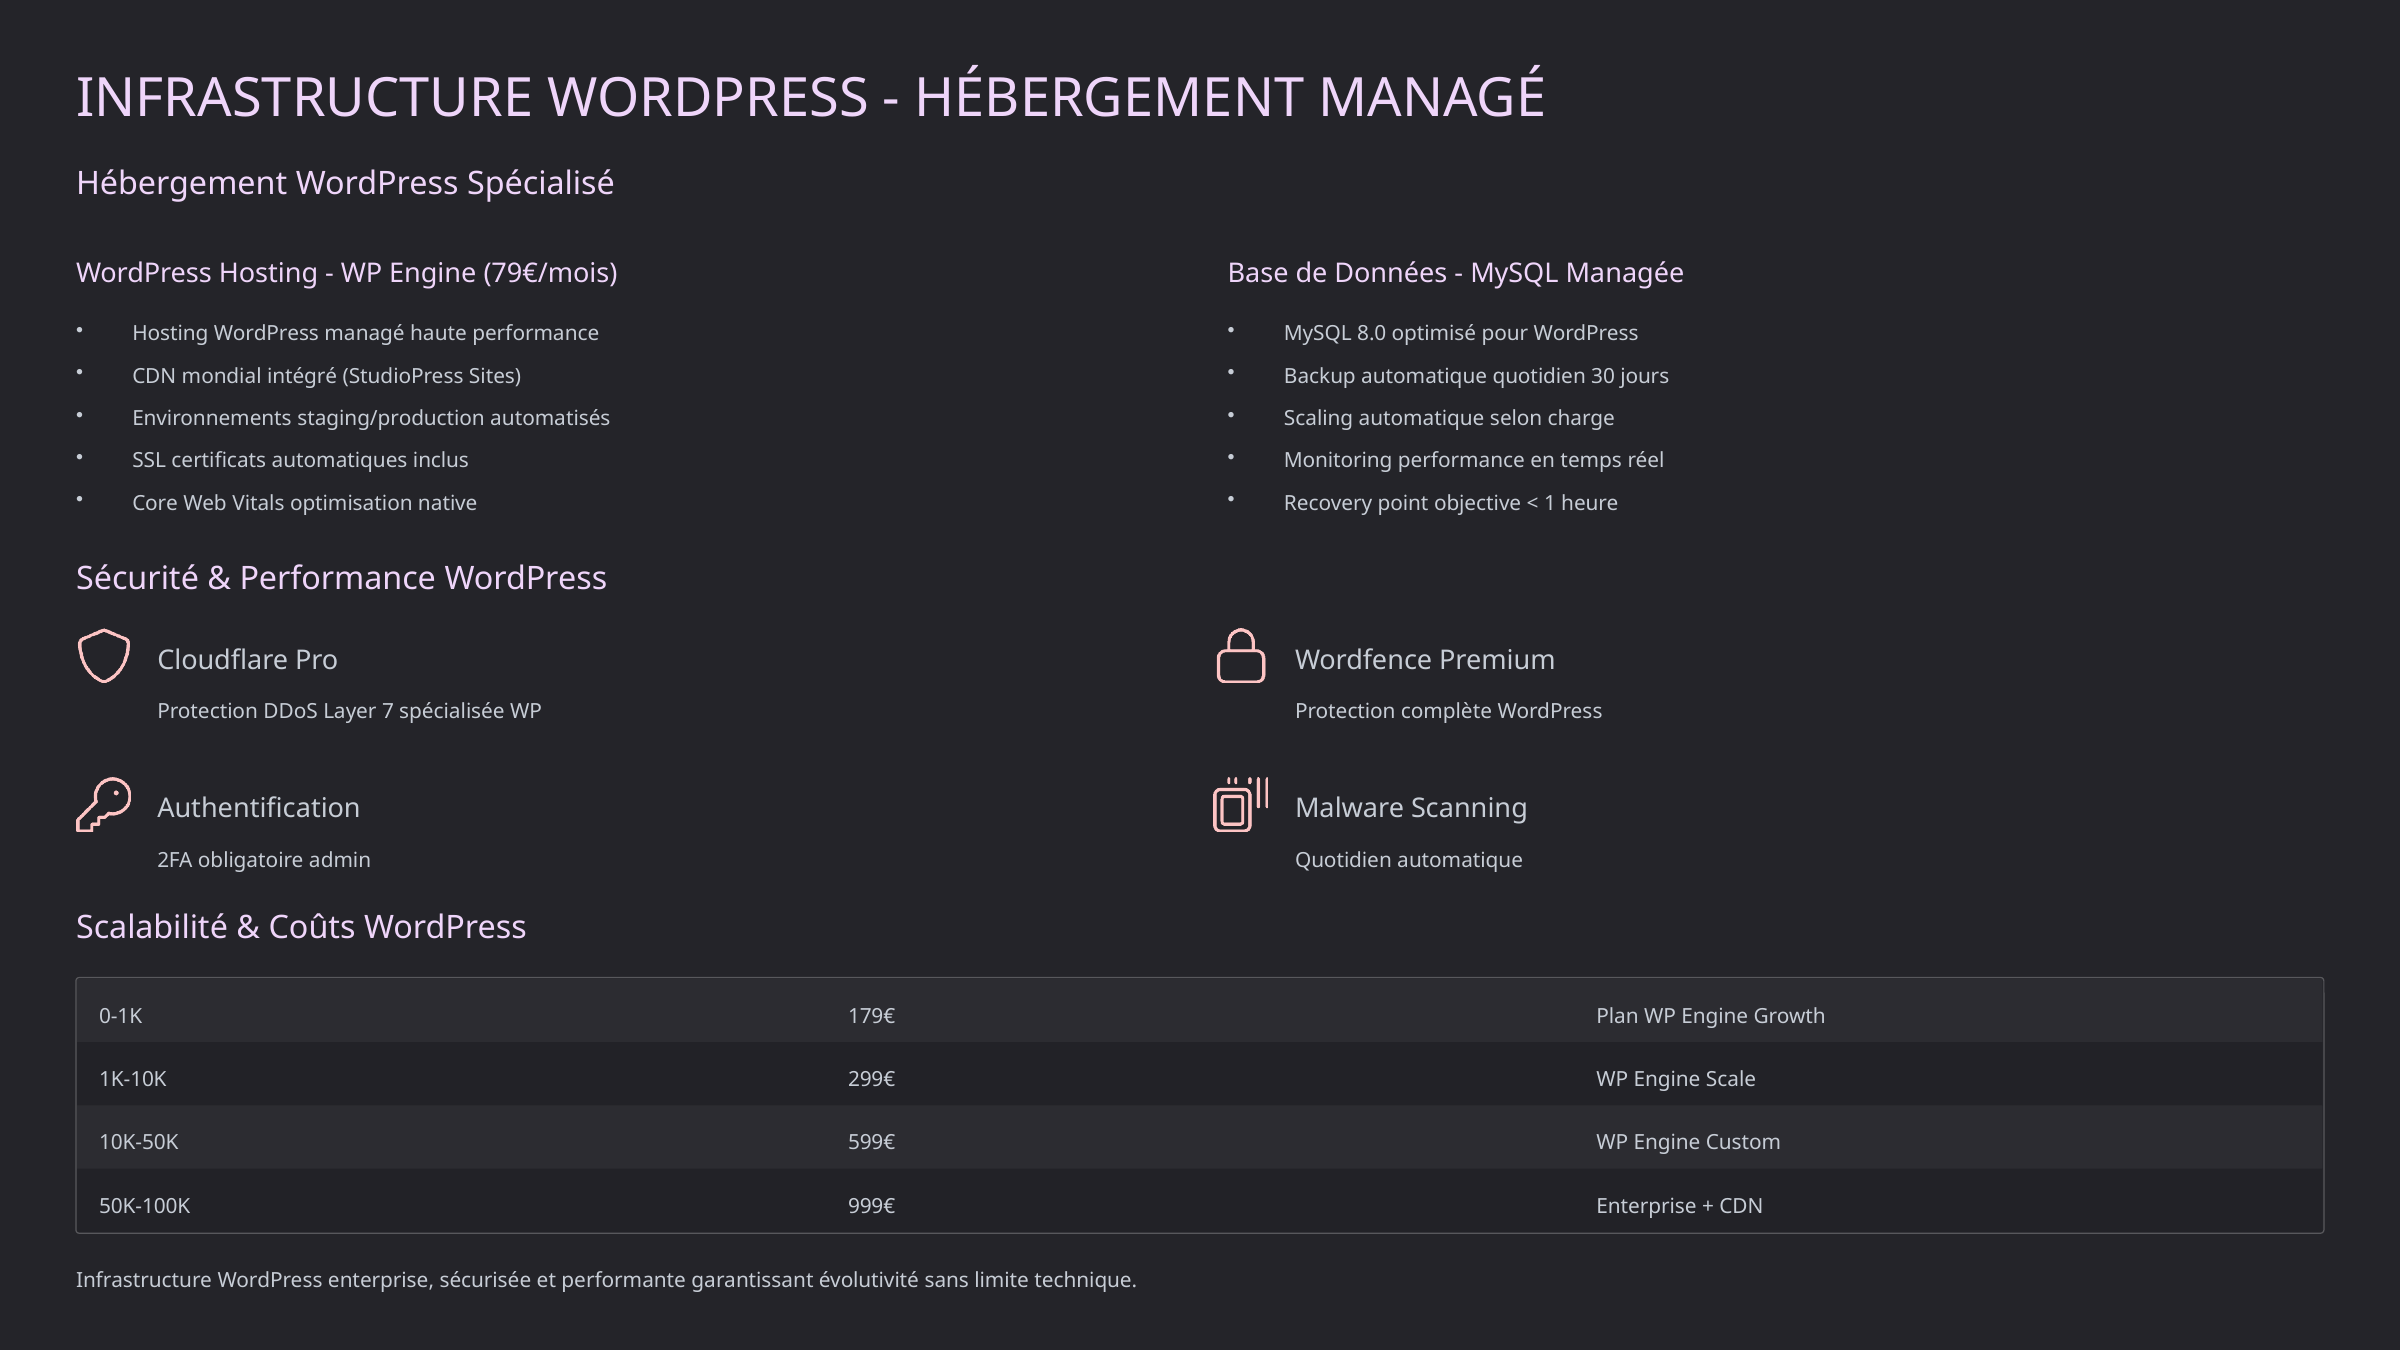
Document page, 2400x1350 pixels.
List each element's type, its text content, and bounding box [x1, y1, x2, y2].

text_box Recovery point objective < 1 heure [1227, 480, 2326, 515]
text_box INFRASTRUCTURE WORDPRESS - HÉBERGEMENT MANAGÉ [75, 59, 1627, 128]
text_box Protection DDoS Layer 7 spécialisée WP [157, 688, 1187, 723]
text_box 50K-100K [99, 1182, 804, 1218]
picture [1213, 777, 1268, 832]
text_box Infrastructure WordPress enterprise, sécurisée et performante garantissant évolutivité sans limite technique. [75, 1257, 2324, 1293]
text_box WP Engine Scale [1596, 1056, 2301, 1092]
picture [75, 628, 131, 683]
text_box Quotidien automatique [1294, 836, 2324, 872]
picture [1213, 628, 1268, 683]
text_box 599€ [848, 1119, 1552, 1155]
text_box Cloudflare Pro [157, 641, 429, 676]
text_box Base de Données - MySQL Managée [1227, 255, 1685, 289]
text_box 2FA obligatoire admin [157, 836, 1187, 872]
text_box [77, 1042, 2323, 1105]
text_box 299€ [848, 1056, 1552, 1092]
text_box [77, 978, 2323, 1042]
text_box Sécurité & Performance WordPress [75, 554, 614, 596]
text_box Malware Scanning [1294, 789, 1567, 824]
text_box [77, 1105, 2323, 1168]
text_box Core Web Vitals optimisation native [76, 480, 1174, 515]
text_box Authentification [157, 789, 429, 824]
text_box 10K-50K [99, 1119, 804, 1155]
text_box CDN mondial intégré (StudioPress Sites) [76, 353, 1174, 388]
text_box Hosting WordPress managé haute performance [76, 310, 1174, 346]
text_box WordPress Hosting - WP Engine (79€/mois) [75, 255, 635, 289]
text_box Environnements staging/production automatisés [76, 395, 1174, 431]
text_box SSL certificats automatiques inclus [76, 437, 1174, 473]
text_box Protection complète WordPress [1294, 688, 2324, 723]
text_box WP Engine Custom [1596, 1119, 2301, 1155]
text_box 1K-10K [99, 1056, 804, 1092]
text_box [77, 1168, 2323, 1232]
text_box MySQL 8.0 optimisé pour WordPress [1227, 310, 2326, 346]
text_box Monitoring performance en temps réel [1227, 437, 2326, 473]
text_box 179€ [848, 993, 1552, 1028]
text_box Wordfence Premium [1294, 641, 1567, 676]
text_box Hébergement WordPress Spécialisé [76, 160, 623, 201]
picture [75, 777, 131, 832]
text_box 0-1K [99, 993, 804, 1028]
text_box Scaling automatique selon charge [1227, 395, 2326, 431]
text_box Plan WP Engine Growth [1596, 993, 2301, 1028]
text_box 999€ [848, 1182, 1552, 1218]
text_box Enterprise + CDN [1596, 1182, 2301, 1218]
text_box Backup automatique quotidien 30 jours [1227, 353, 2326, 388]
text_box Scalabilité & Coûts WordPress [76, 904, 536, 945]
